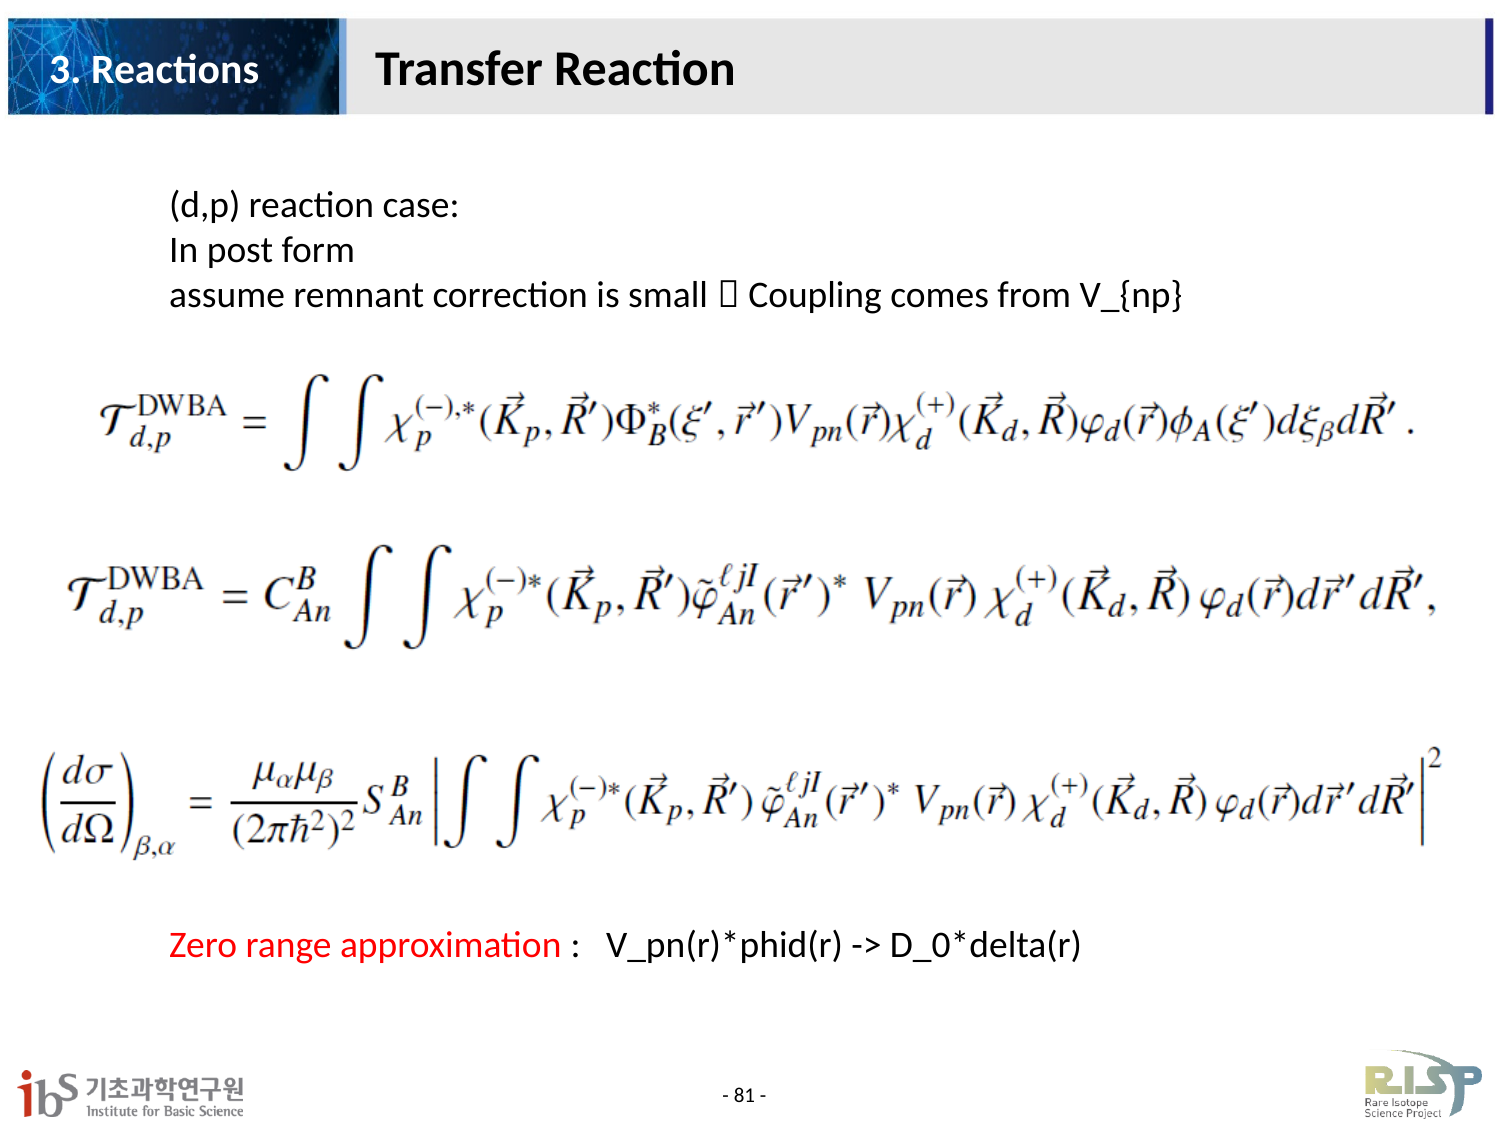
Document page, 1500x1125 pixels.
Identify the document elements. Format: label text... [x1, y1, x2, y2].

picture [36, 527, 1446, 675]
picture [17, 1070, 243, 1117]
picture [2, 10, 1500, 130]
picture [24, 717, 1451, 878]
text_box Zero range approximation : V_pn(r)*phid(r) -> D_0*delta(r) [154, 912, 1432, 973]
picture [71, 369, 1431, 485]
picture [1364, 1049, 1482, 1119]
text_box (d,p) reaction case: In post form assume remnant correction is small  Coupling comes from V_{np} [154, 172, 1365, 323]
